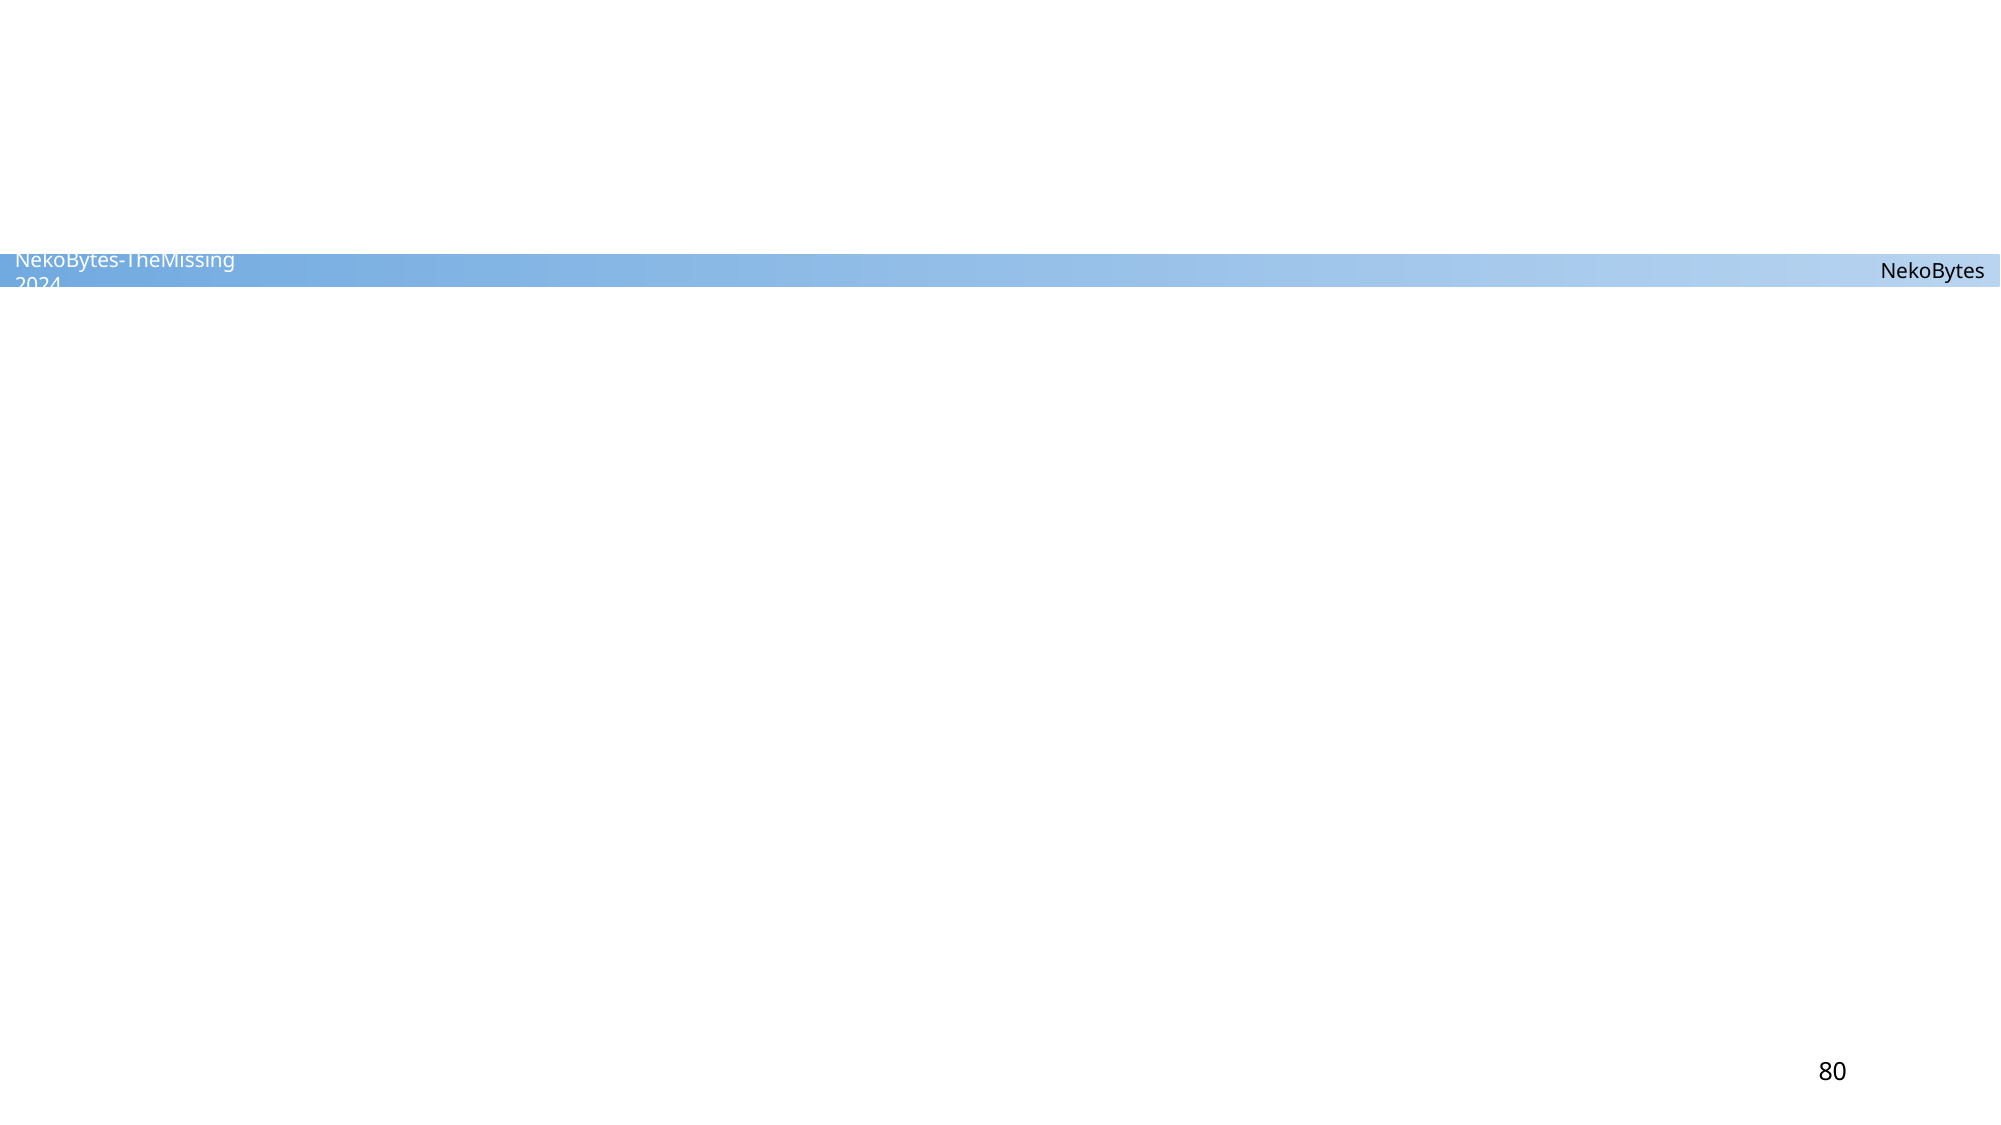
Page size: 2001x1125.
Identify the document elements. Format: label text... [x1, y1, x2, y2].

slide_number 80 [1412, 1042, 1863, 1103]
